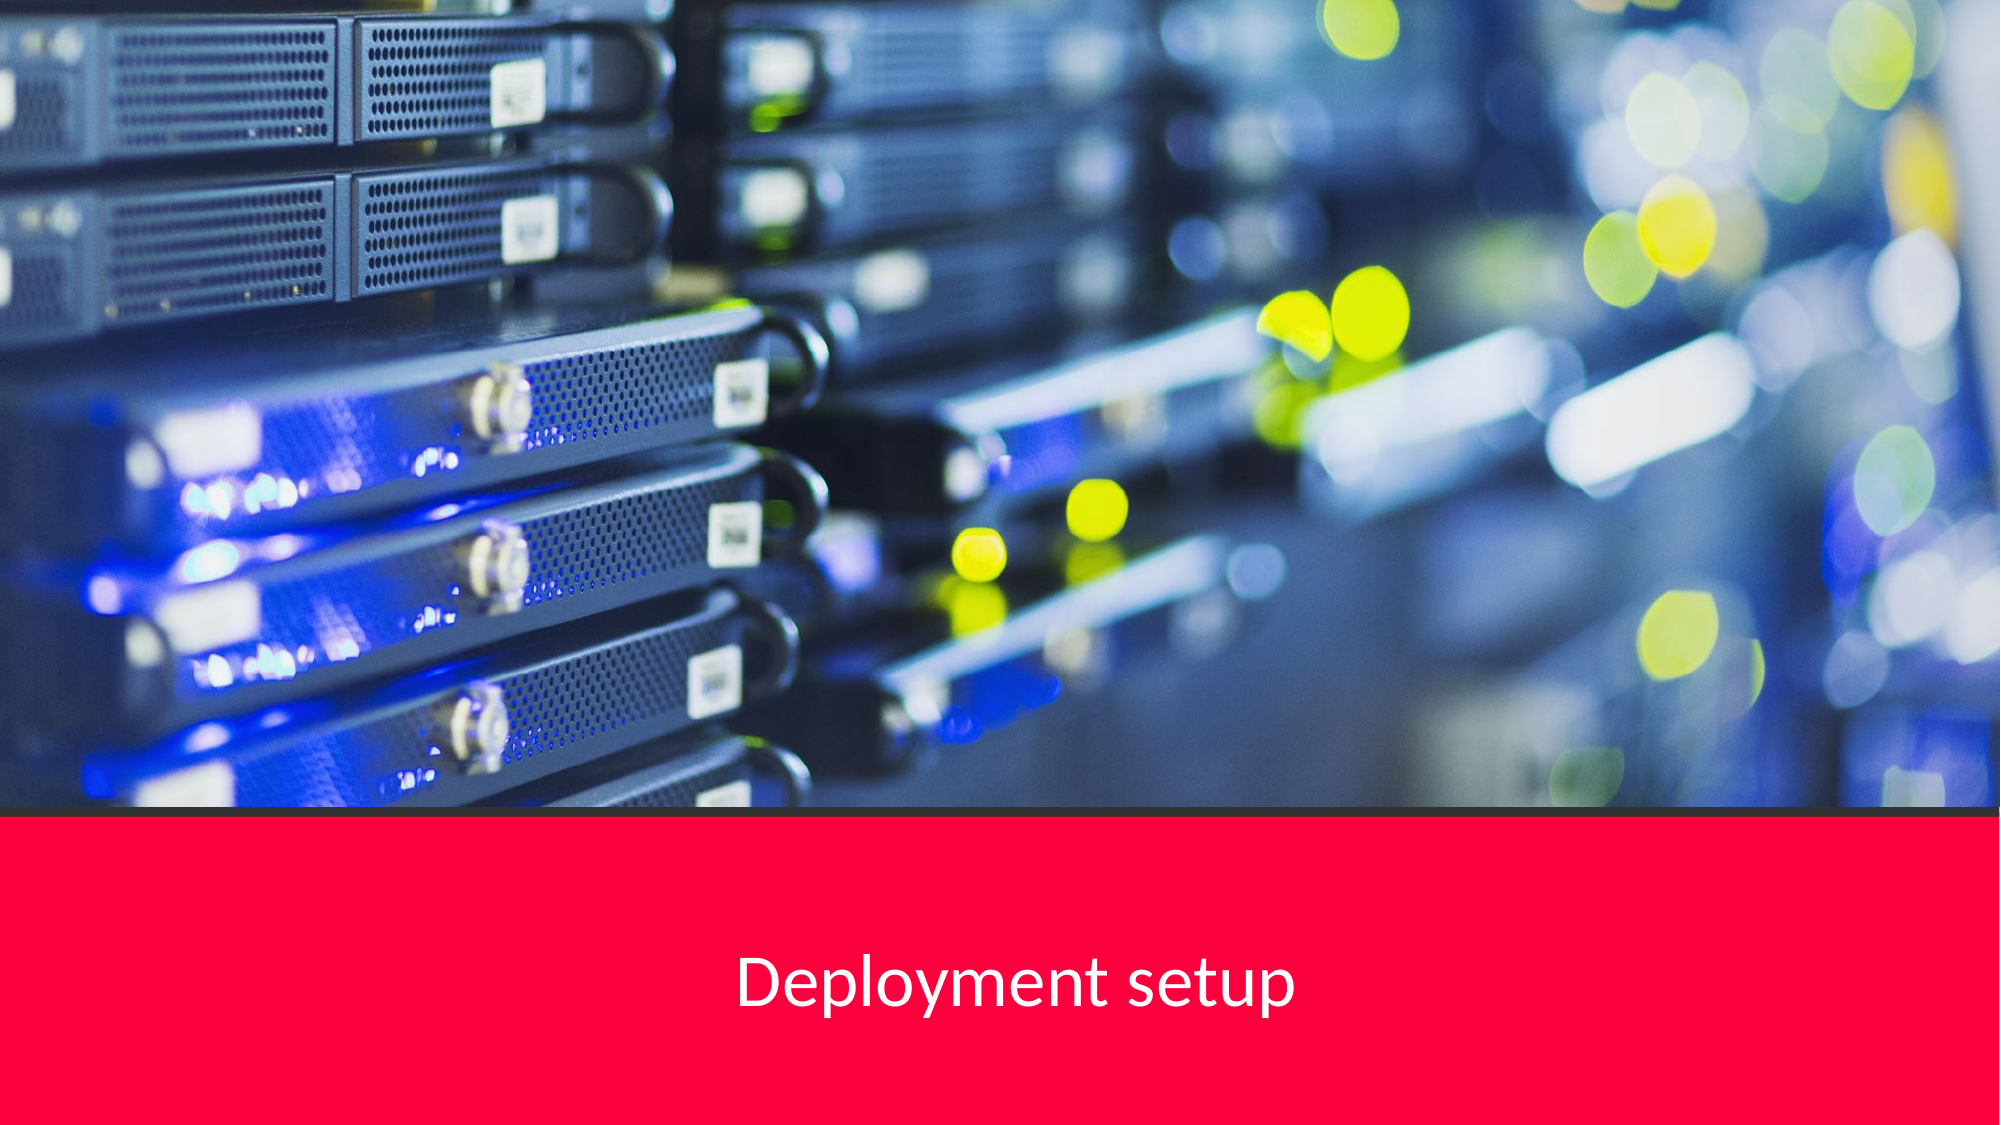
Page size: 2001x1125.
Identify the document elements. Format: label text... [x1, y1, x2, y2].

title Deployment setup [187, 886, 1847, 1022]
picture [0, 0, 2000, 807]
